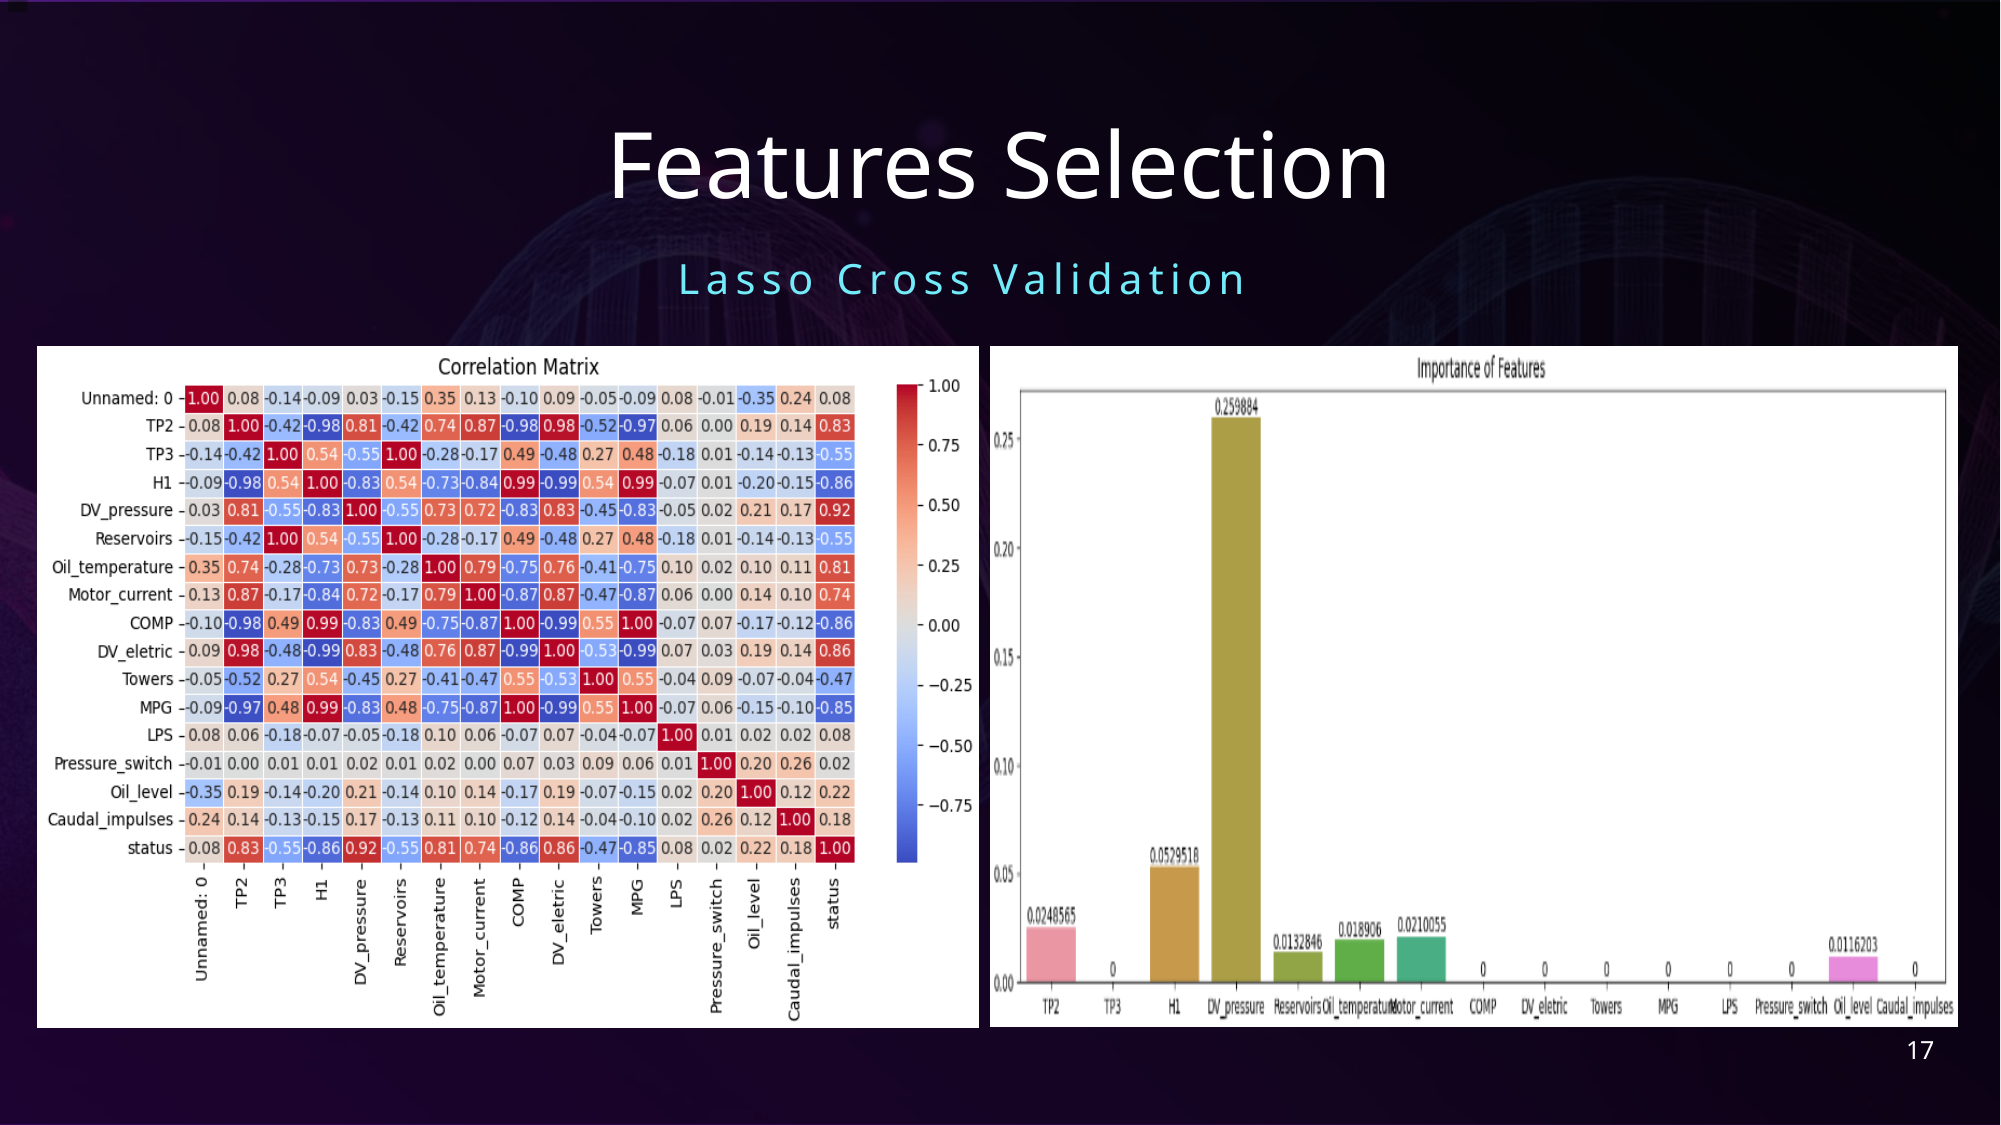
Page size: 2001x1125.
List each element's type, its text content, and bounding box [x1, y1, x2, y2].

title Features Selection [137, 59, 1862, 278]
picture [990, 346, 1958, 1027]
slide_number 17 [1499, 1027, 1950, 1082]
picture [37, 346, 979, 1028]
text_box Lasso Cross Validation [662, 239, 1312, 324]
